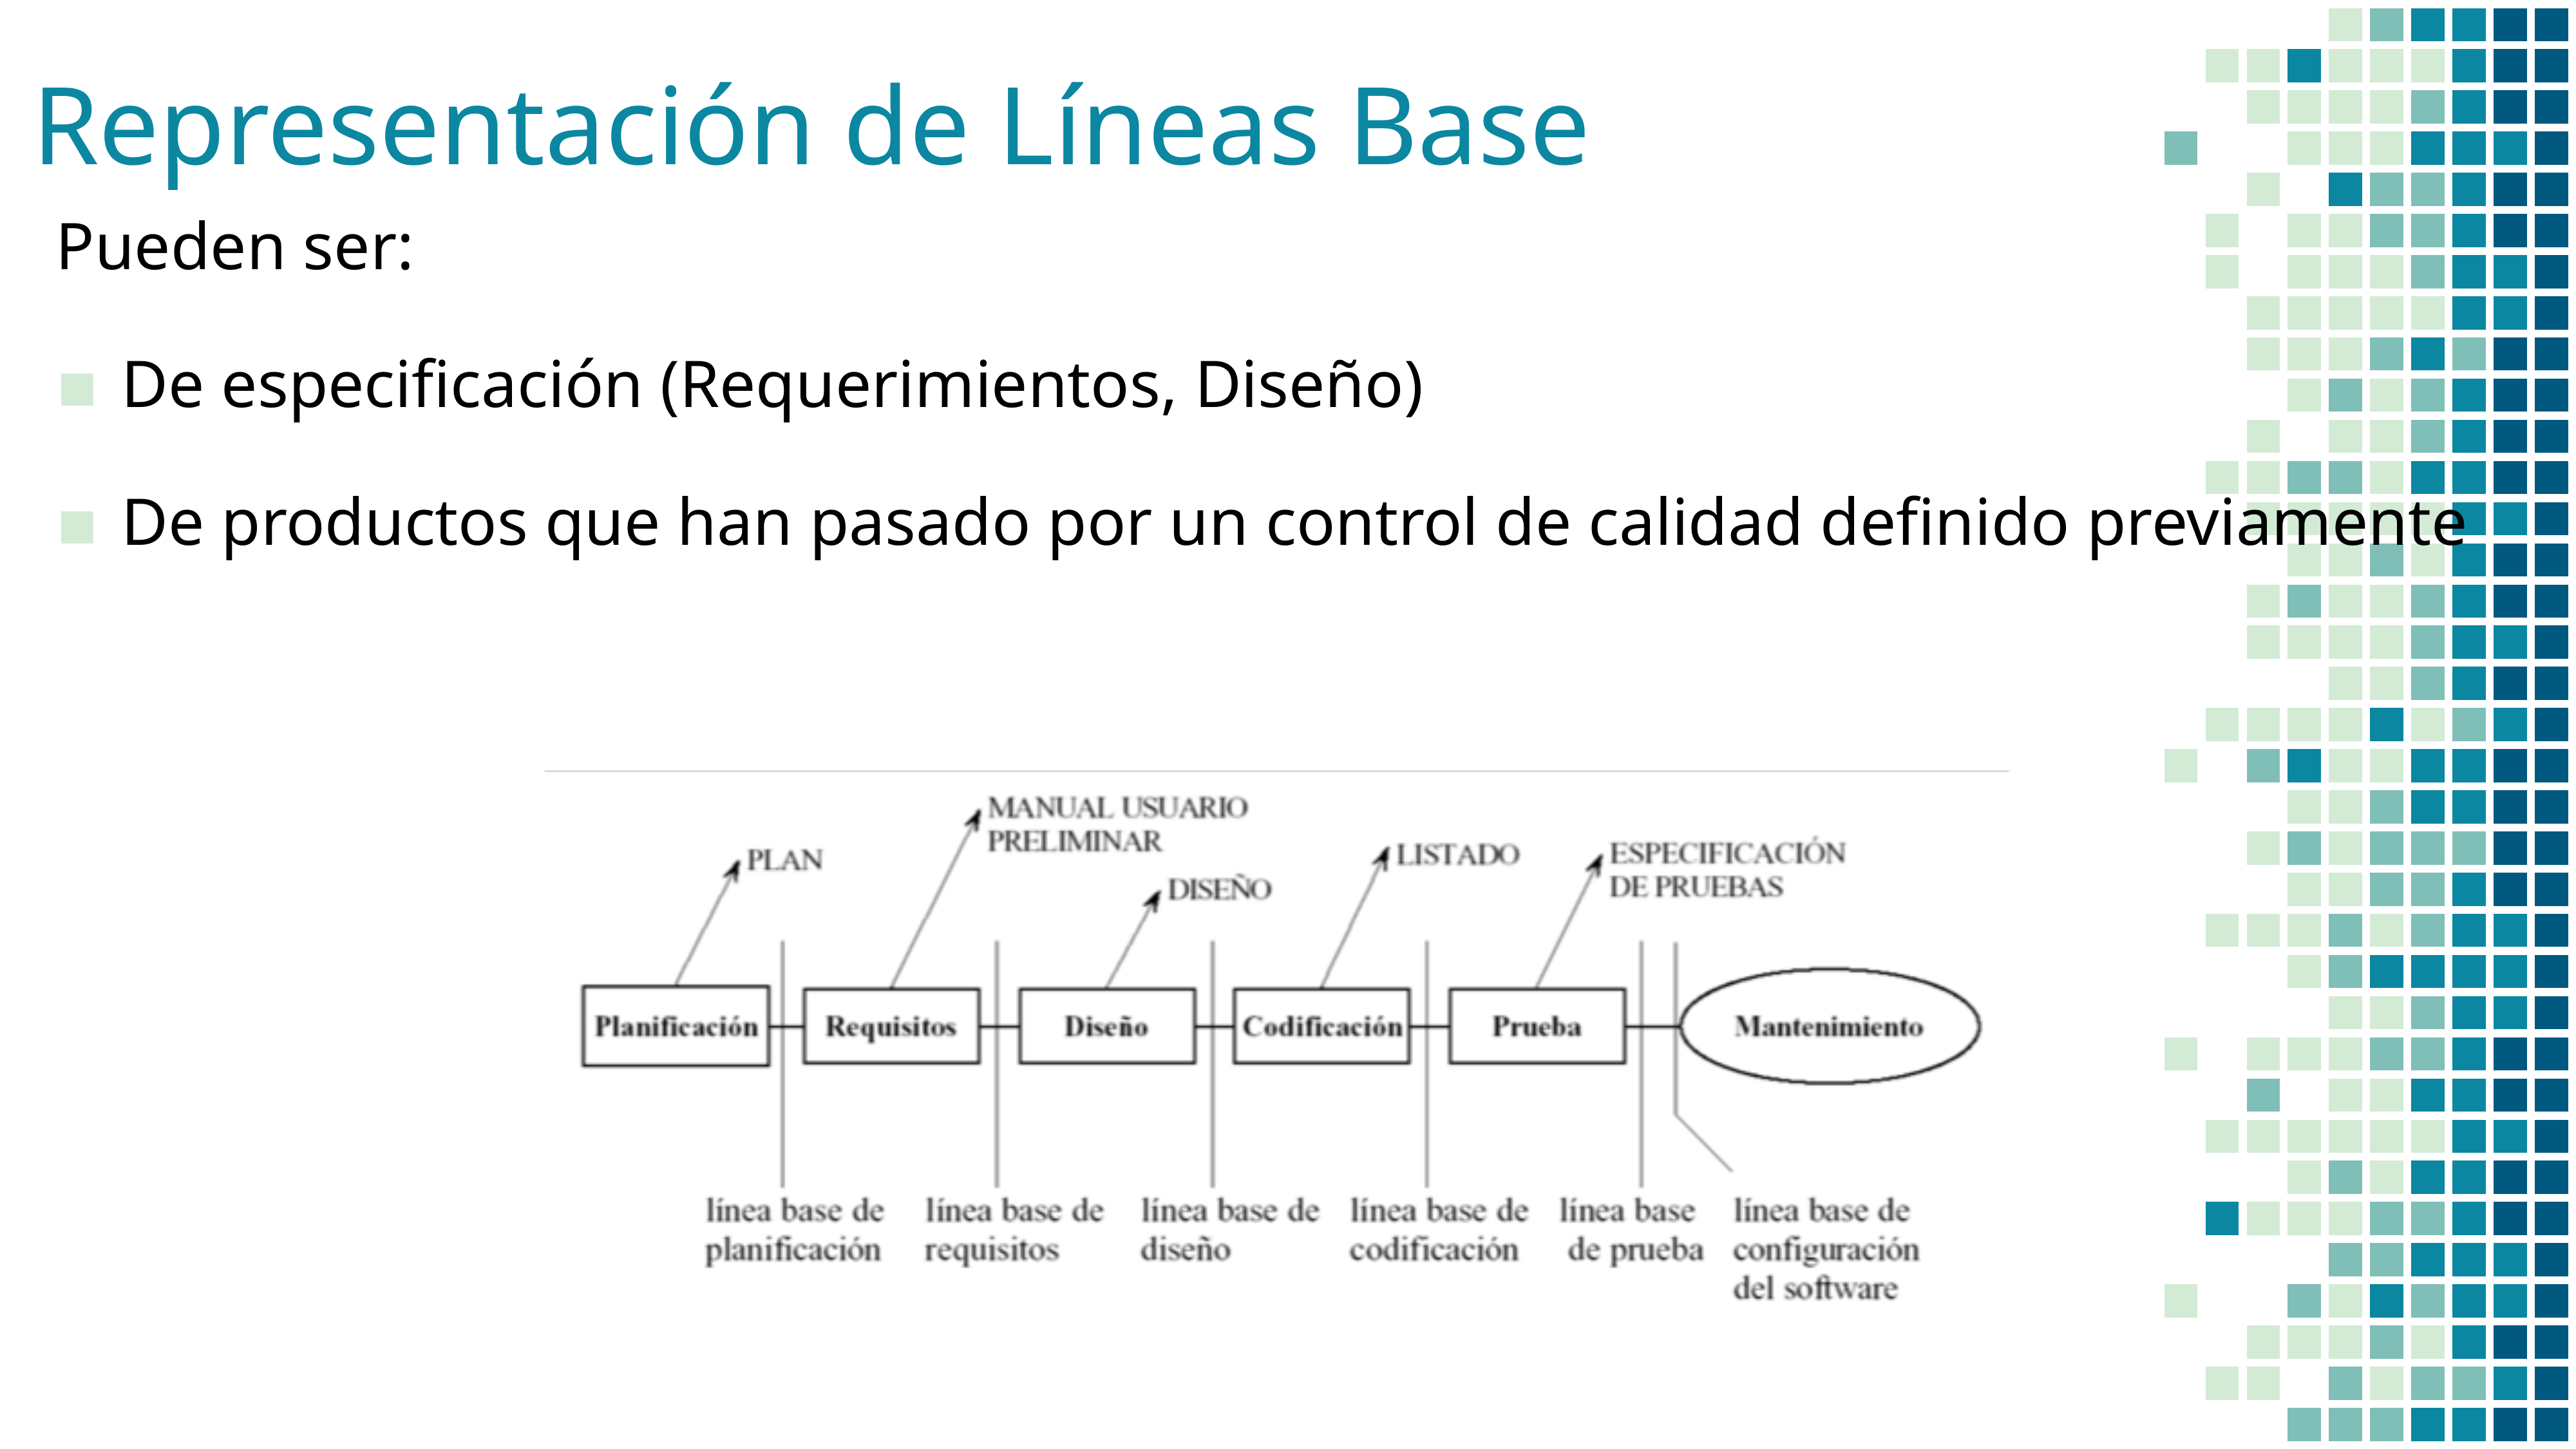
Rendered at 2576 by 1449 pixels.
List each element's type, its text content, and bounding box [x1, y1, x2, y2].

list Pueden ser: De especificación (Requerimientos, Diseño) De productos que han pasado por un control de calidad definido previamente [46, 196, 2500, 726]
title Representación de Líneas Base [23, 0, 1927, 196]
picture [544, 765, 2012, 1305]
